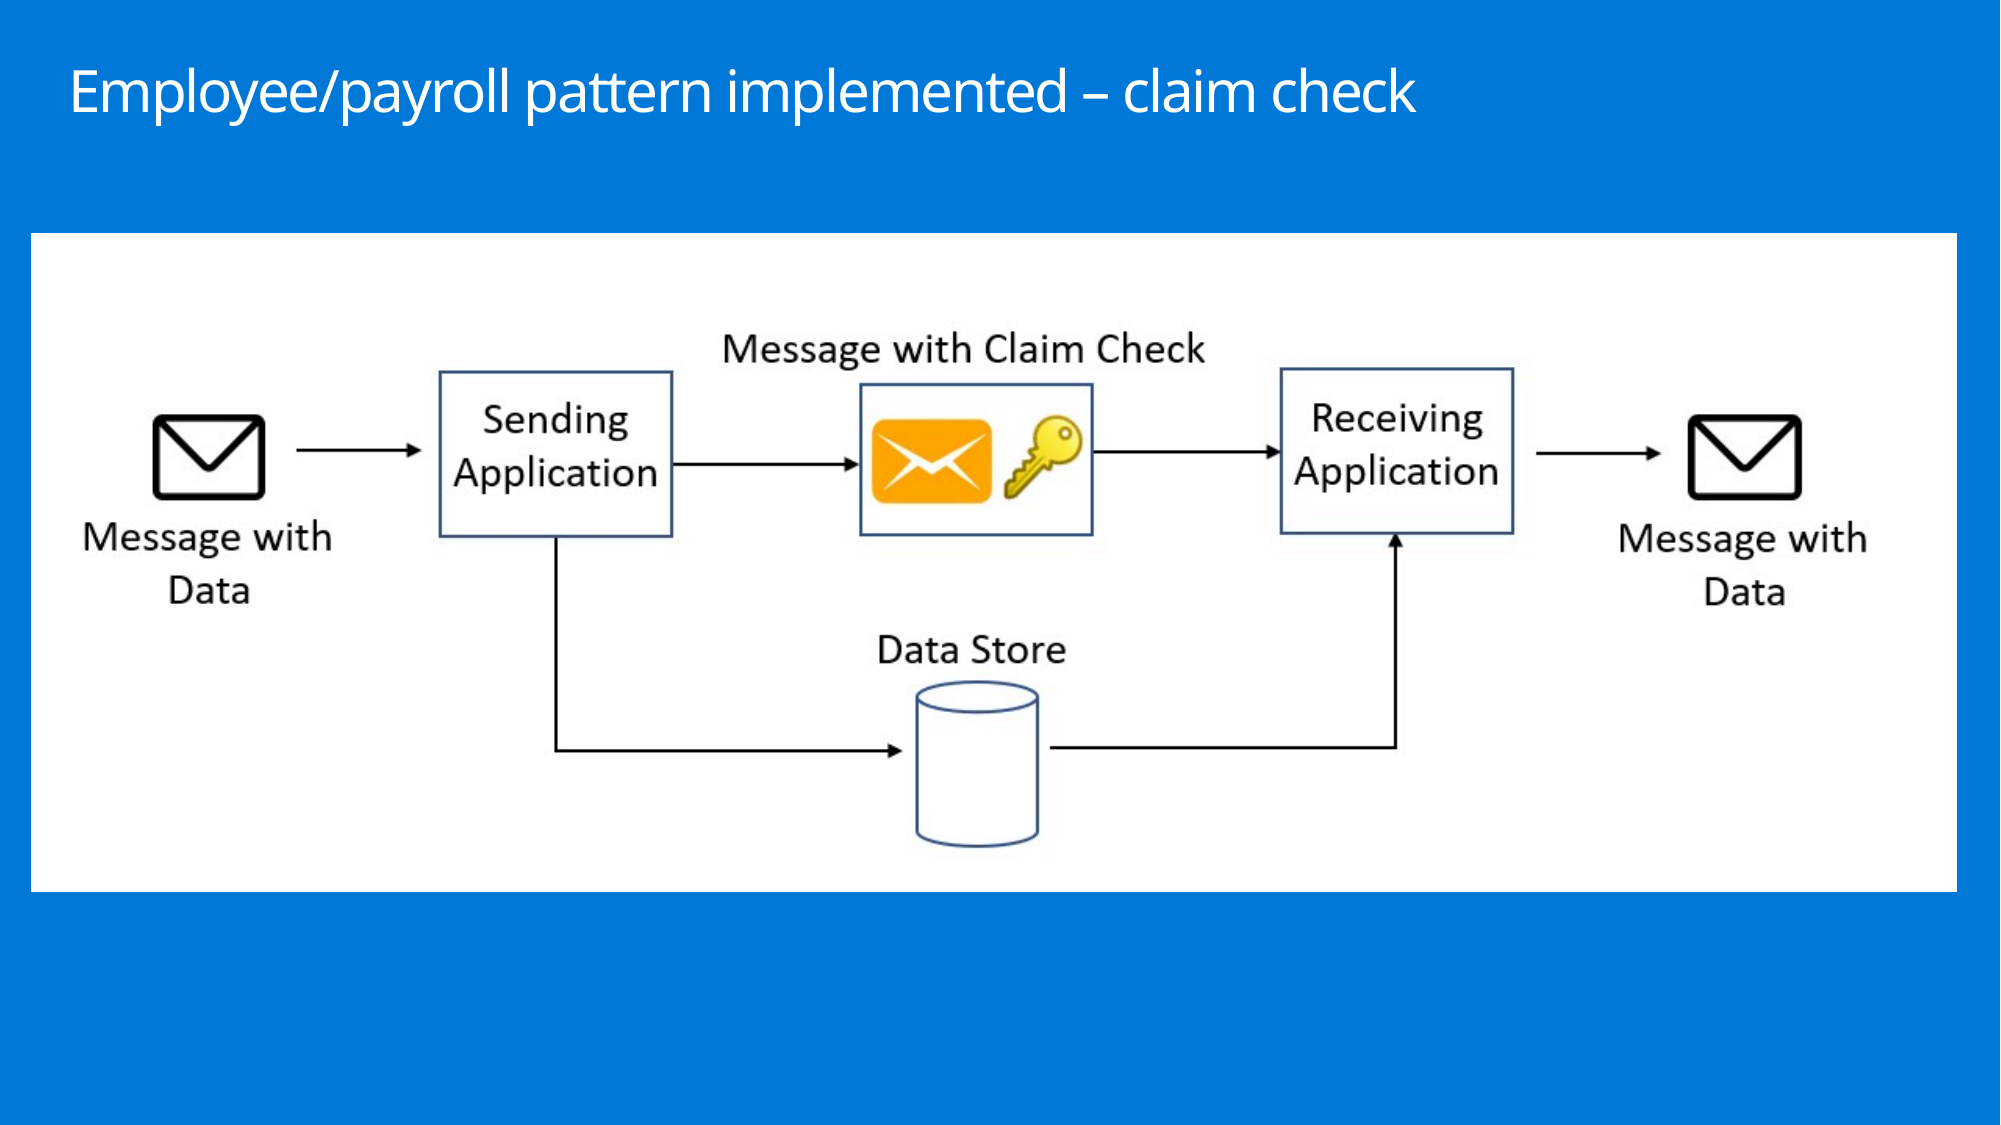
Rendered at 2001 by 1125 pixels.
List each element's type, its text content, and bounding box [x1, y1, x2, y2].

title Employee/payroll pattern implemented – claim check [44, 47, 1957, 196]
picture [30, 233, 1957, 892]
